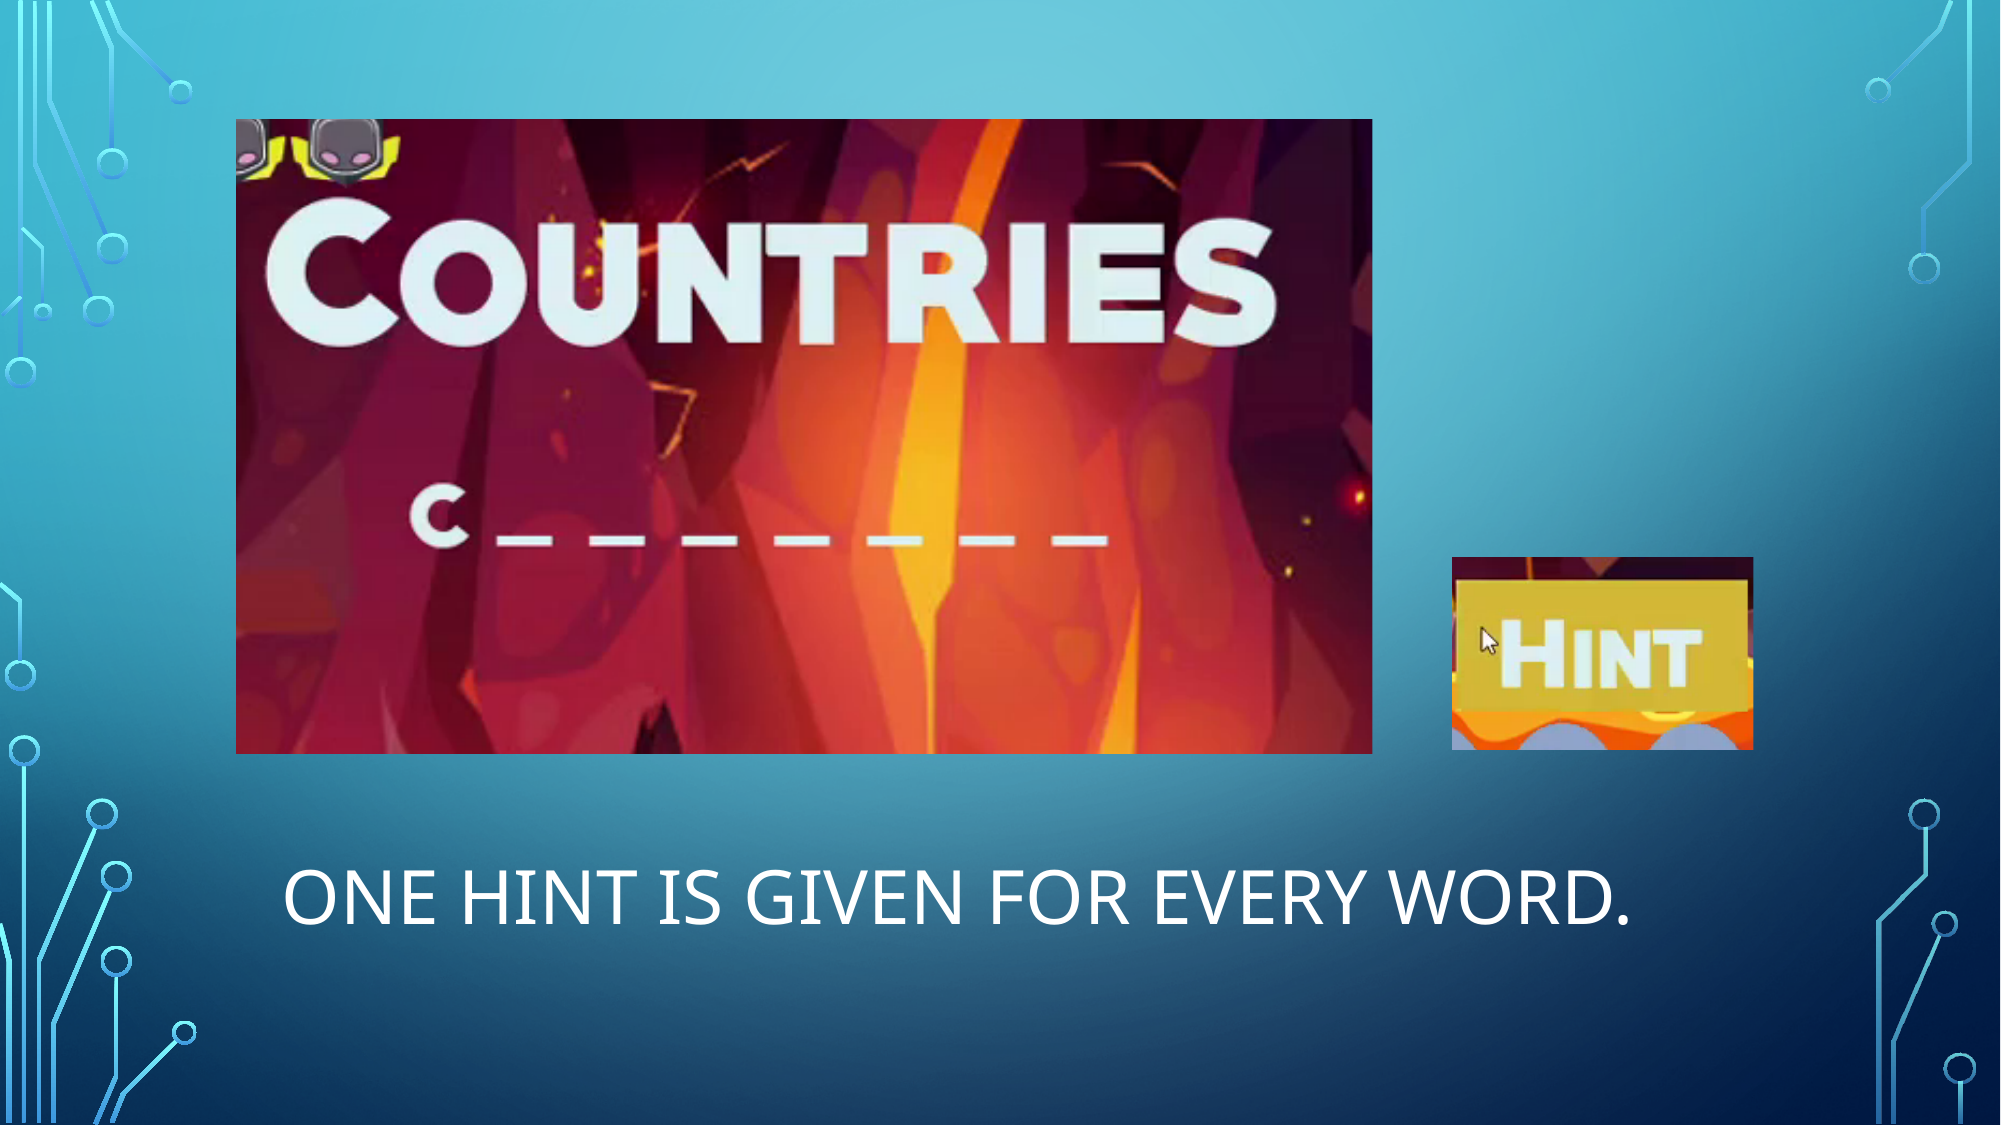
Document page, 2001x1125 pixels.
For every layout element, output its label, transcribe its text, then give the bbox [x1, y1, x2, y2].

text_box One hint is given for every word. [266, 778, 1892, 1022]
picture [235, 119, 1373, 754]
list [1451, 557, 1754, 750]
